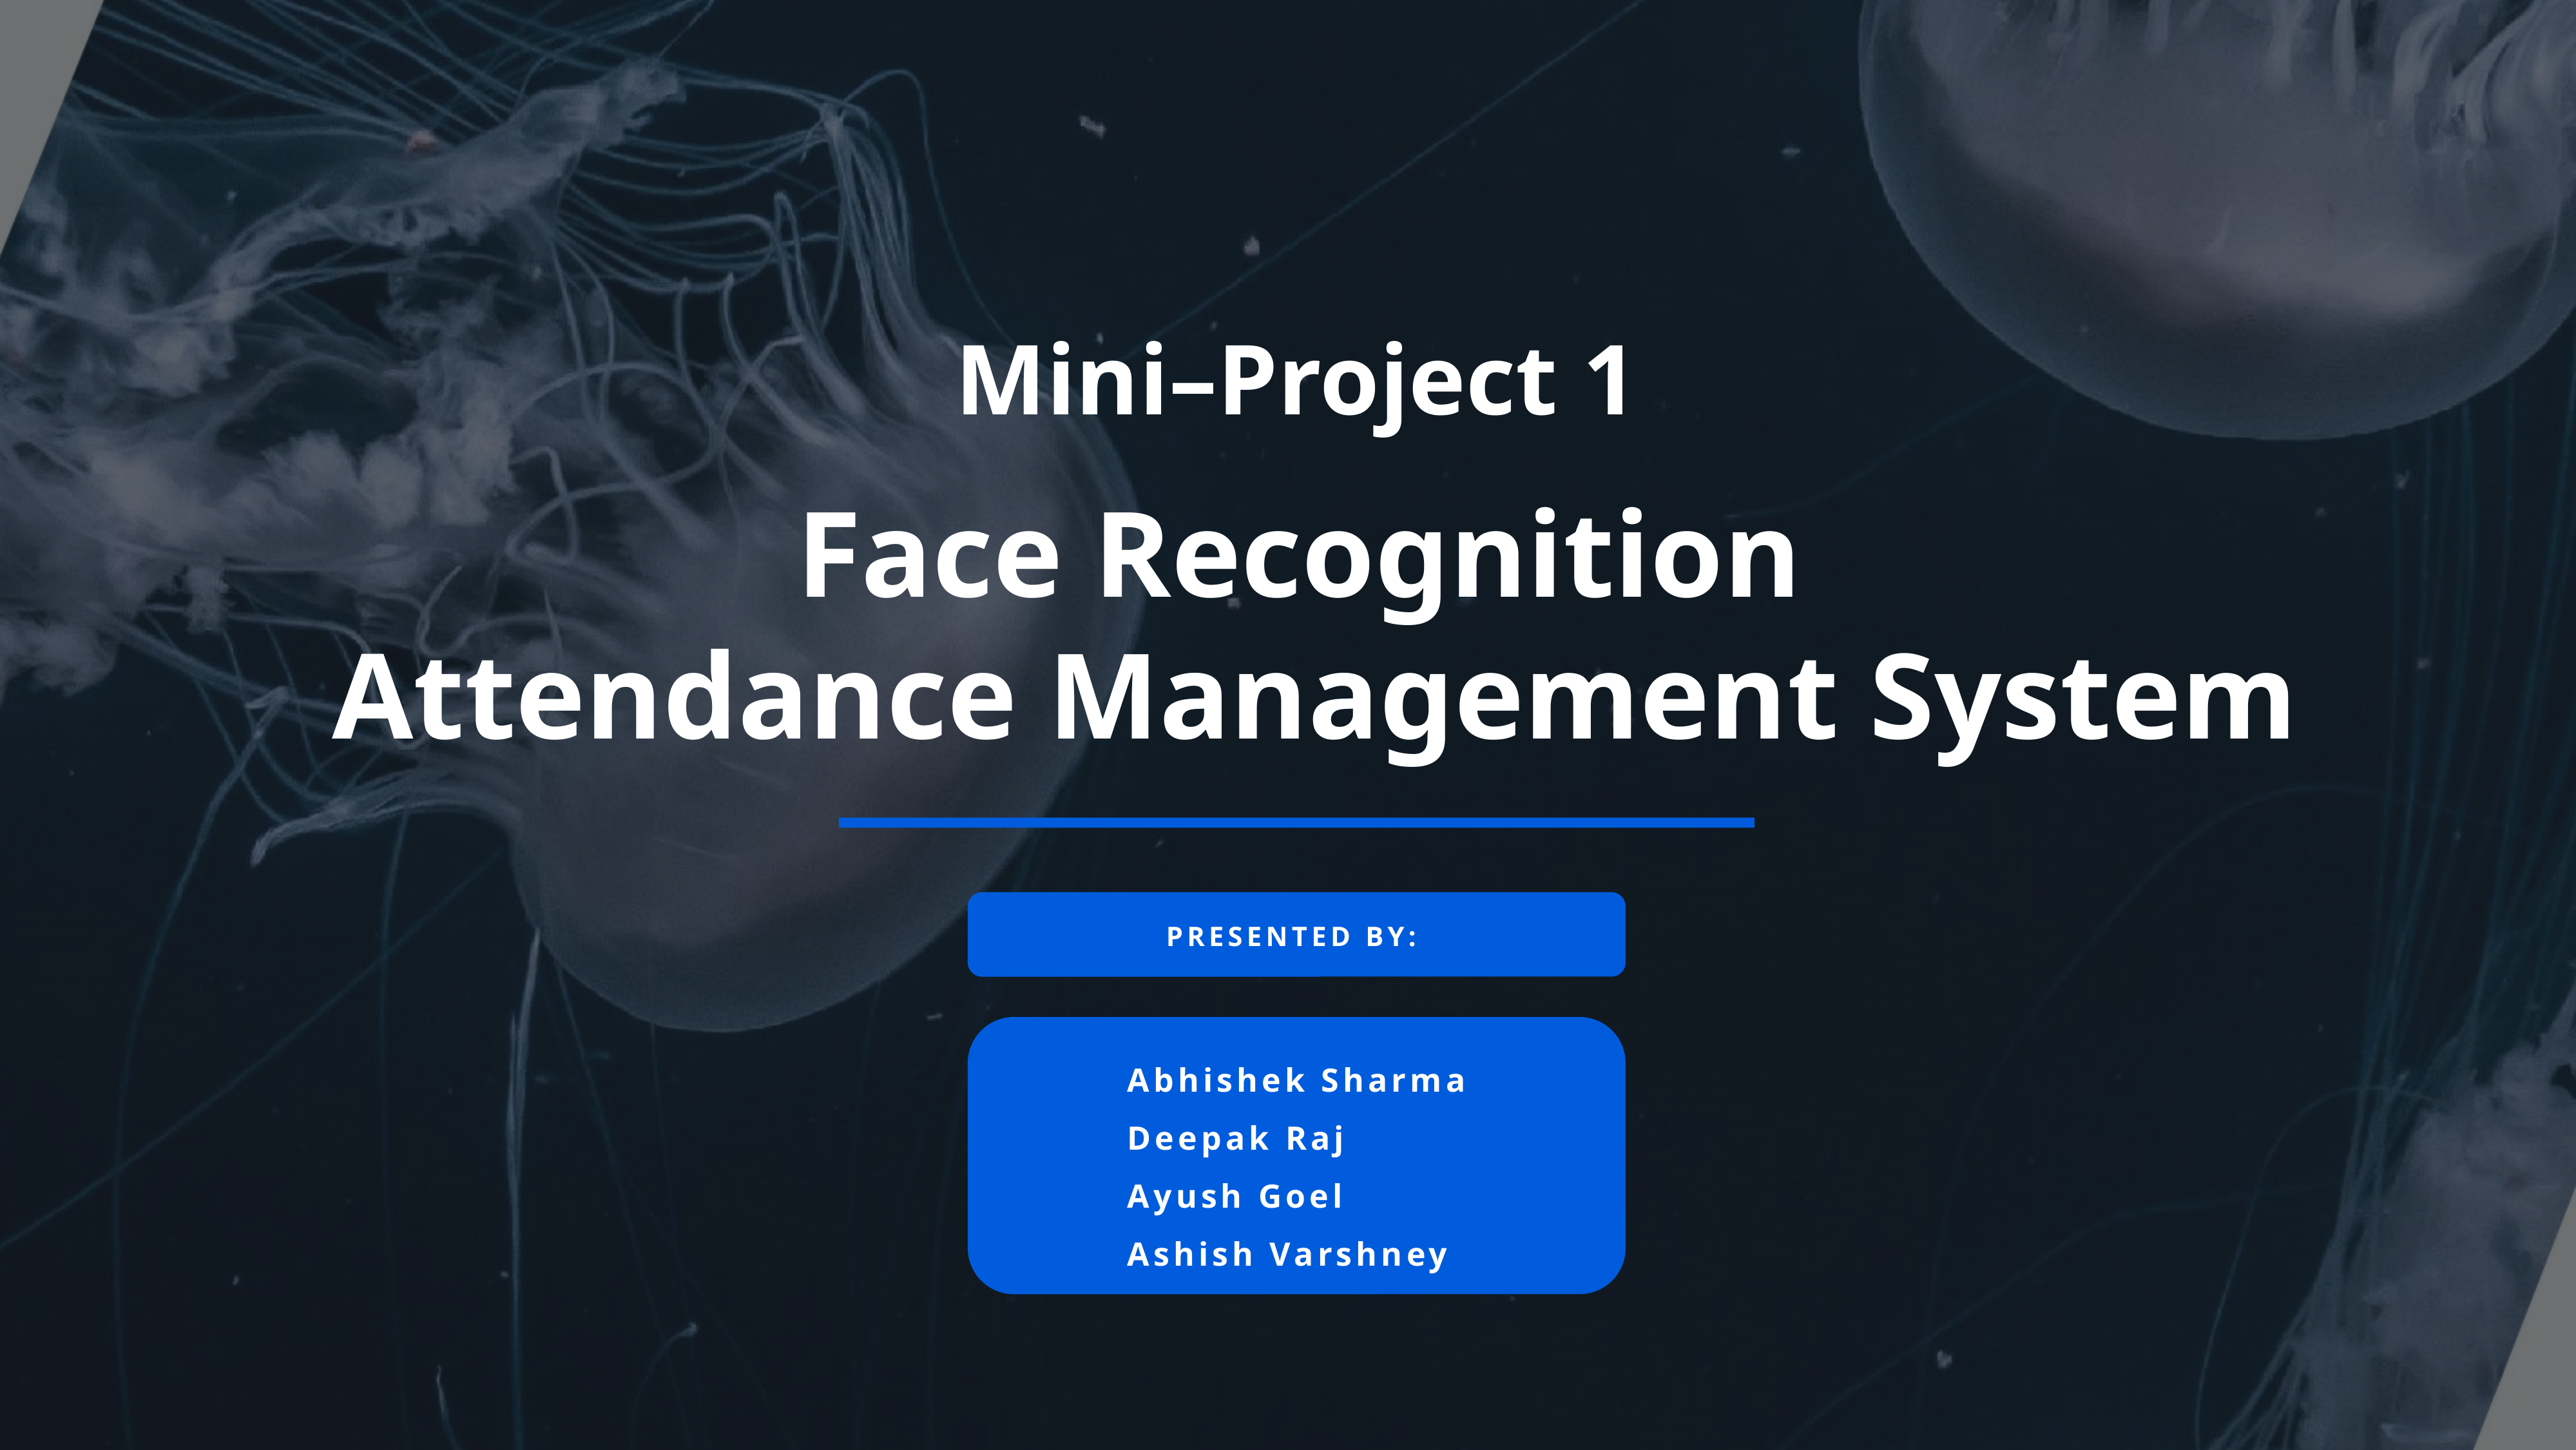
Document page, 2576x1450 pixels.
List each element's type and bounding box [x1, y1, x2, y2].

text_box [967, 1016, 1626, 1295]
text_box [0, 0, 2576, 1450]
